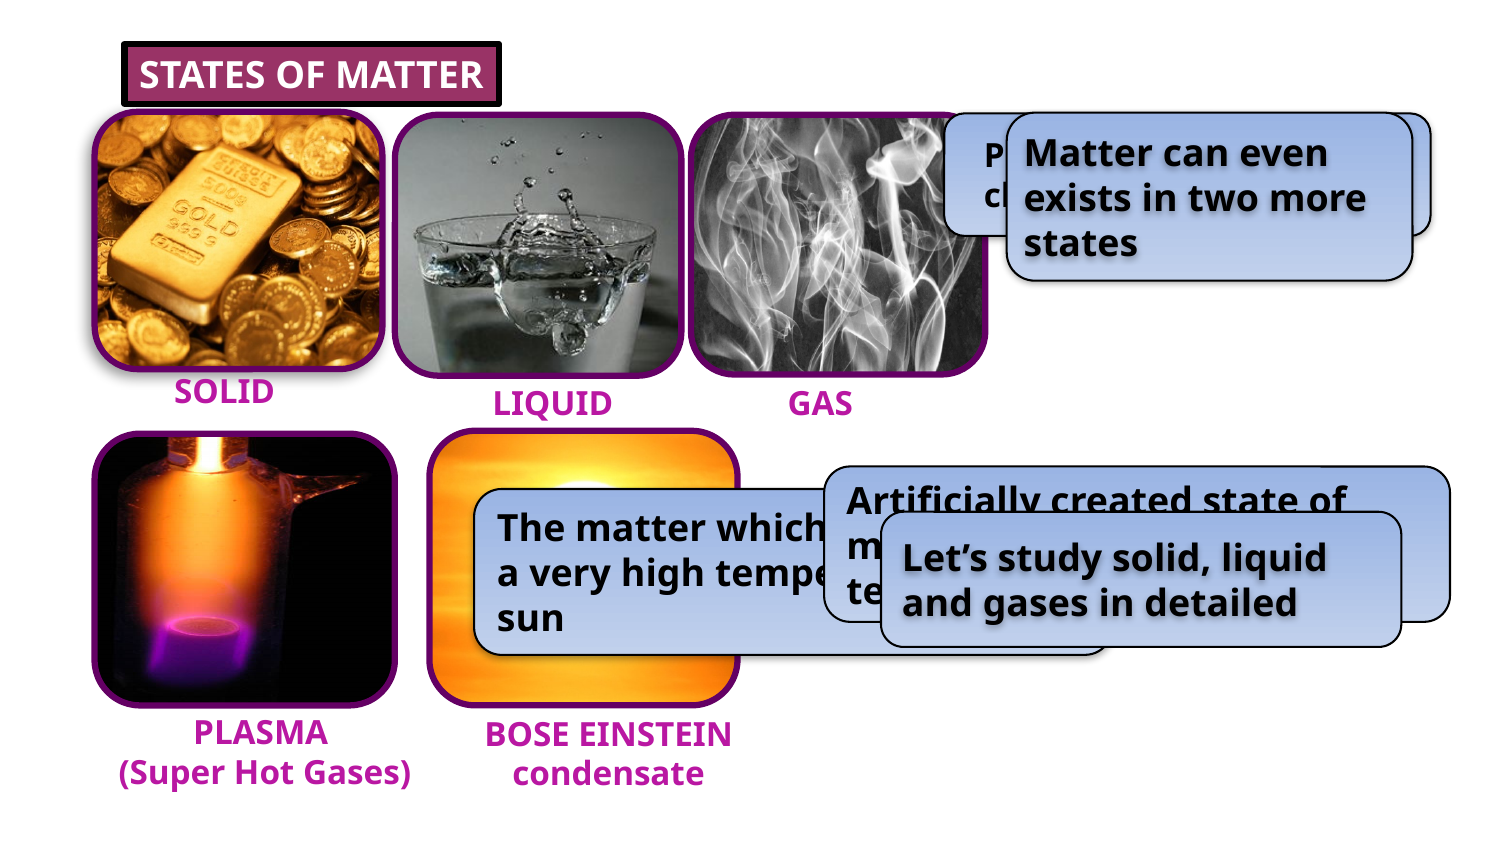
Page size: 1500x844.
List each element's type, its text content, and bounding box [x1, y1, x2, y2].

text_box PLASMA (Super Hot Gases) [40, 704, 424, 799]
picture [429, 430, 738, 706]
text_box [943, 113, 1004, 237]
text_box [1414, 113, 1431, 237]
text_box [688, 112, 988, 377]
text_box [392, 112, 684, 378]
picture [94, 111, 383, 370]
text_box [1006, 112, 1413, 281]
text_box SOLID [159, 378, 291, 418]
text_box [880, 511, 1402, 648]
text_box The matter which is present at a very high temperature like sun [741, 488, 883, 655]
text_box BOSE EINSTEIN condensate [383, 705, 834, 800]
text_box GAS [772, 377, 928, 430]
text_box Artificially created state of matter which is at a very low temperature [822, 464, 1453, 624]
text_box [92, 431, 397, 708]
text_box LIQUID [477, 378, 629, 427]
text_box STATES OF MATTER [124, 43, 499, 104]
